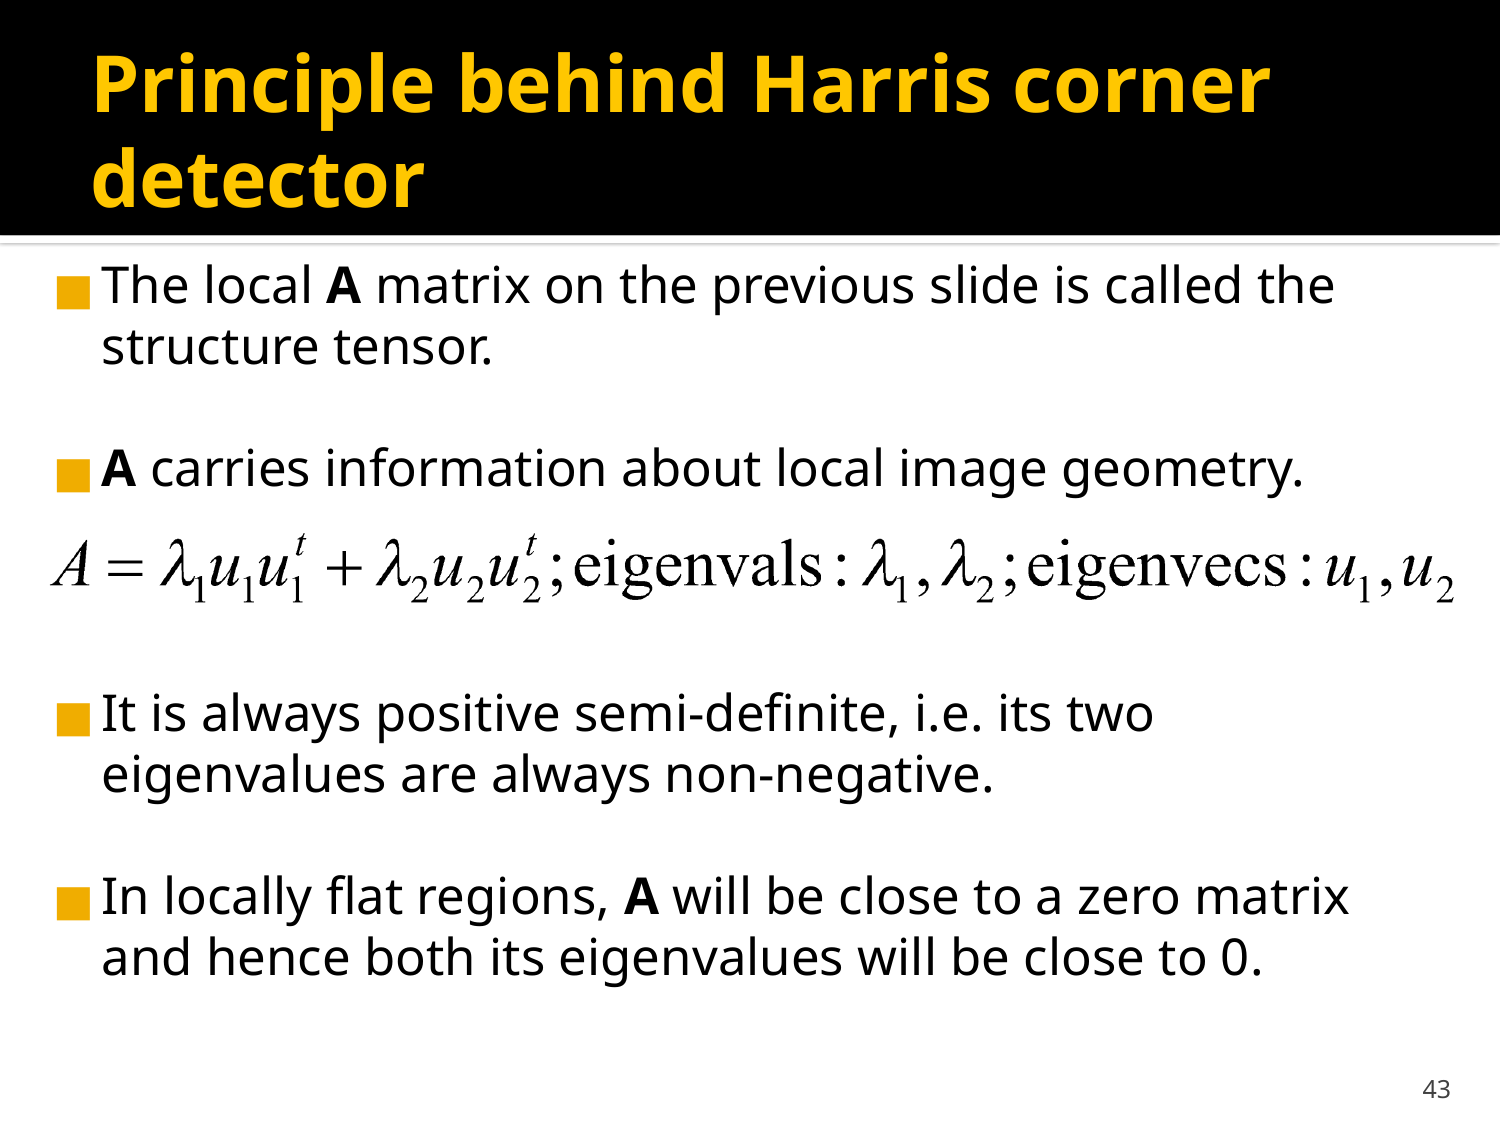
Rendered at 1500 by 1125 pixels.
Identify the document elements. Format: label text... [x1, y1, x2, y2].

list The local A matrix on the previous slide is called the structure tensor. A carries information about local image geometry. It is always positive semi-definite, i.e. its two eigenvalues are always non-negative. In locally flat regions, A will be close to a zero matrix and hence both its eigenvalues will be close to 0. [24, 237, 1463, 997]
slide_number ‹#› [1345, 1062, 1467, 1108]
picture [37, 512, 1466, 613]
title Principle behind Harris corner detector [75, 25, 1425, 231]
